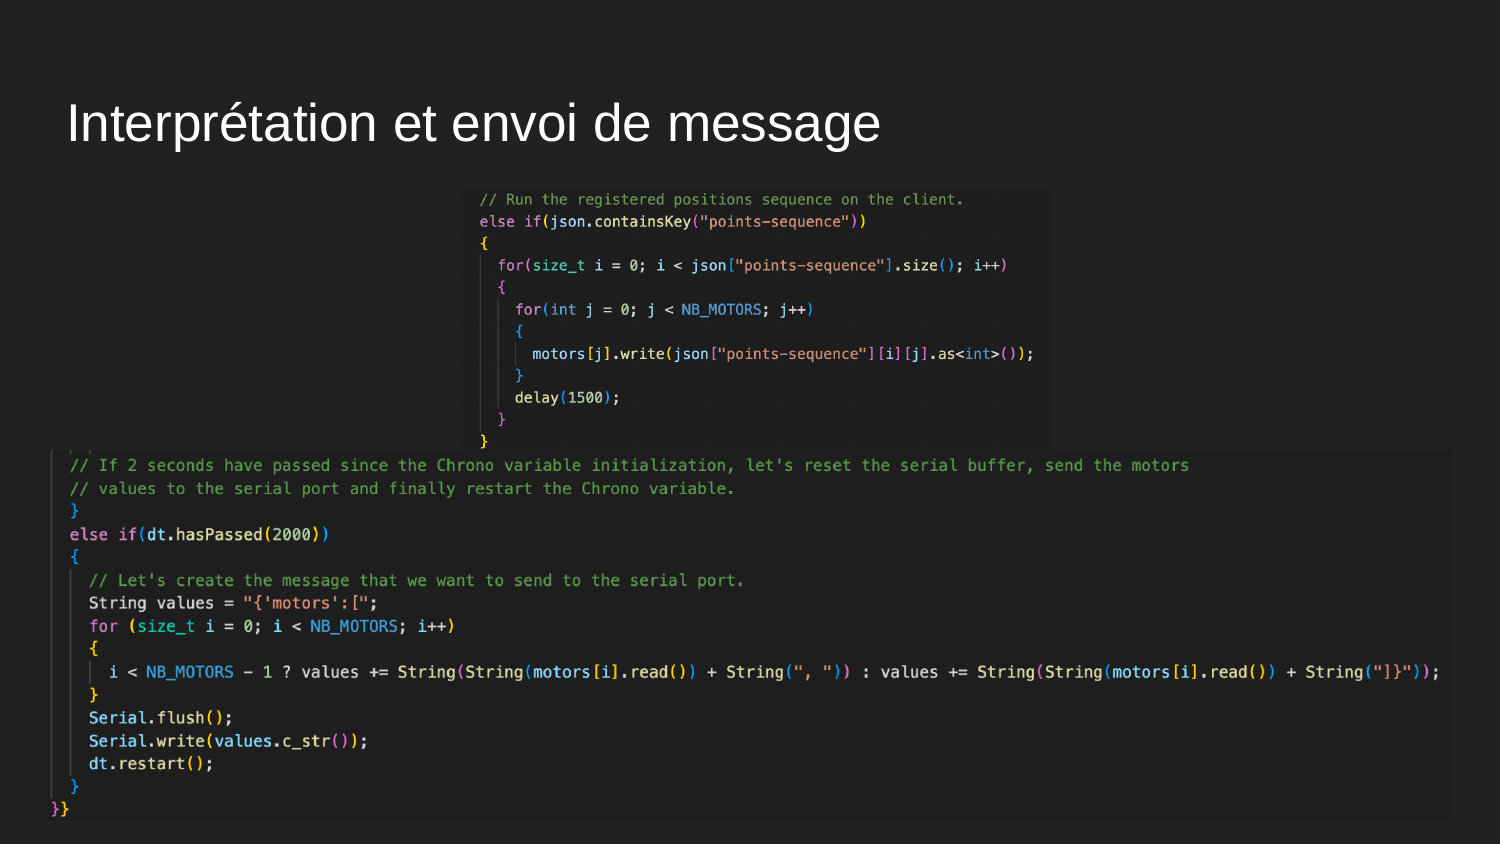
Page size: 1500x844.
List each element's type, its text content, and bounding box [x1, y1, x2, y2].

title Interprétation et envoi de message [51, 72, 1449, 167]
picture [47, 189, 1453, 821]
